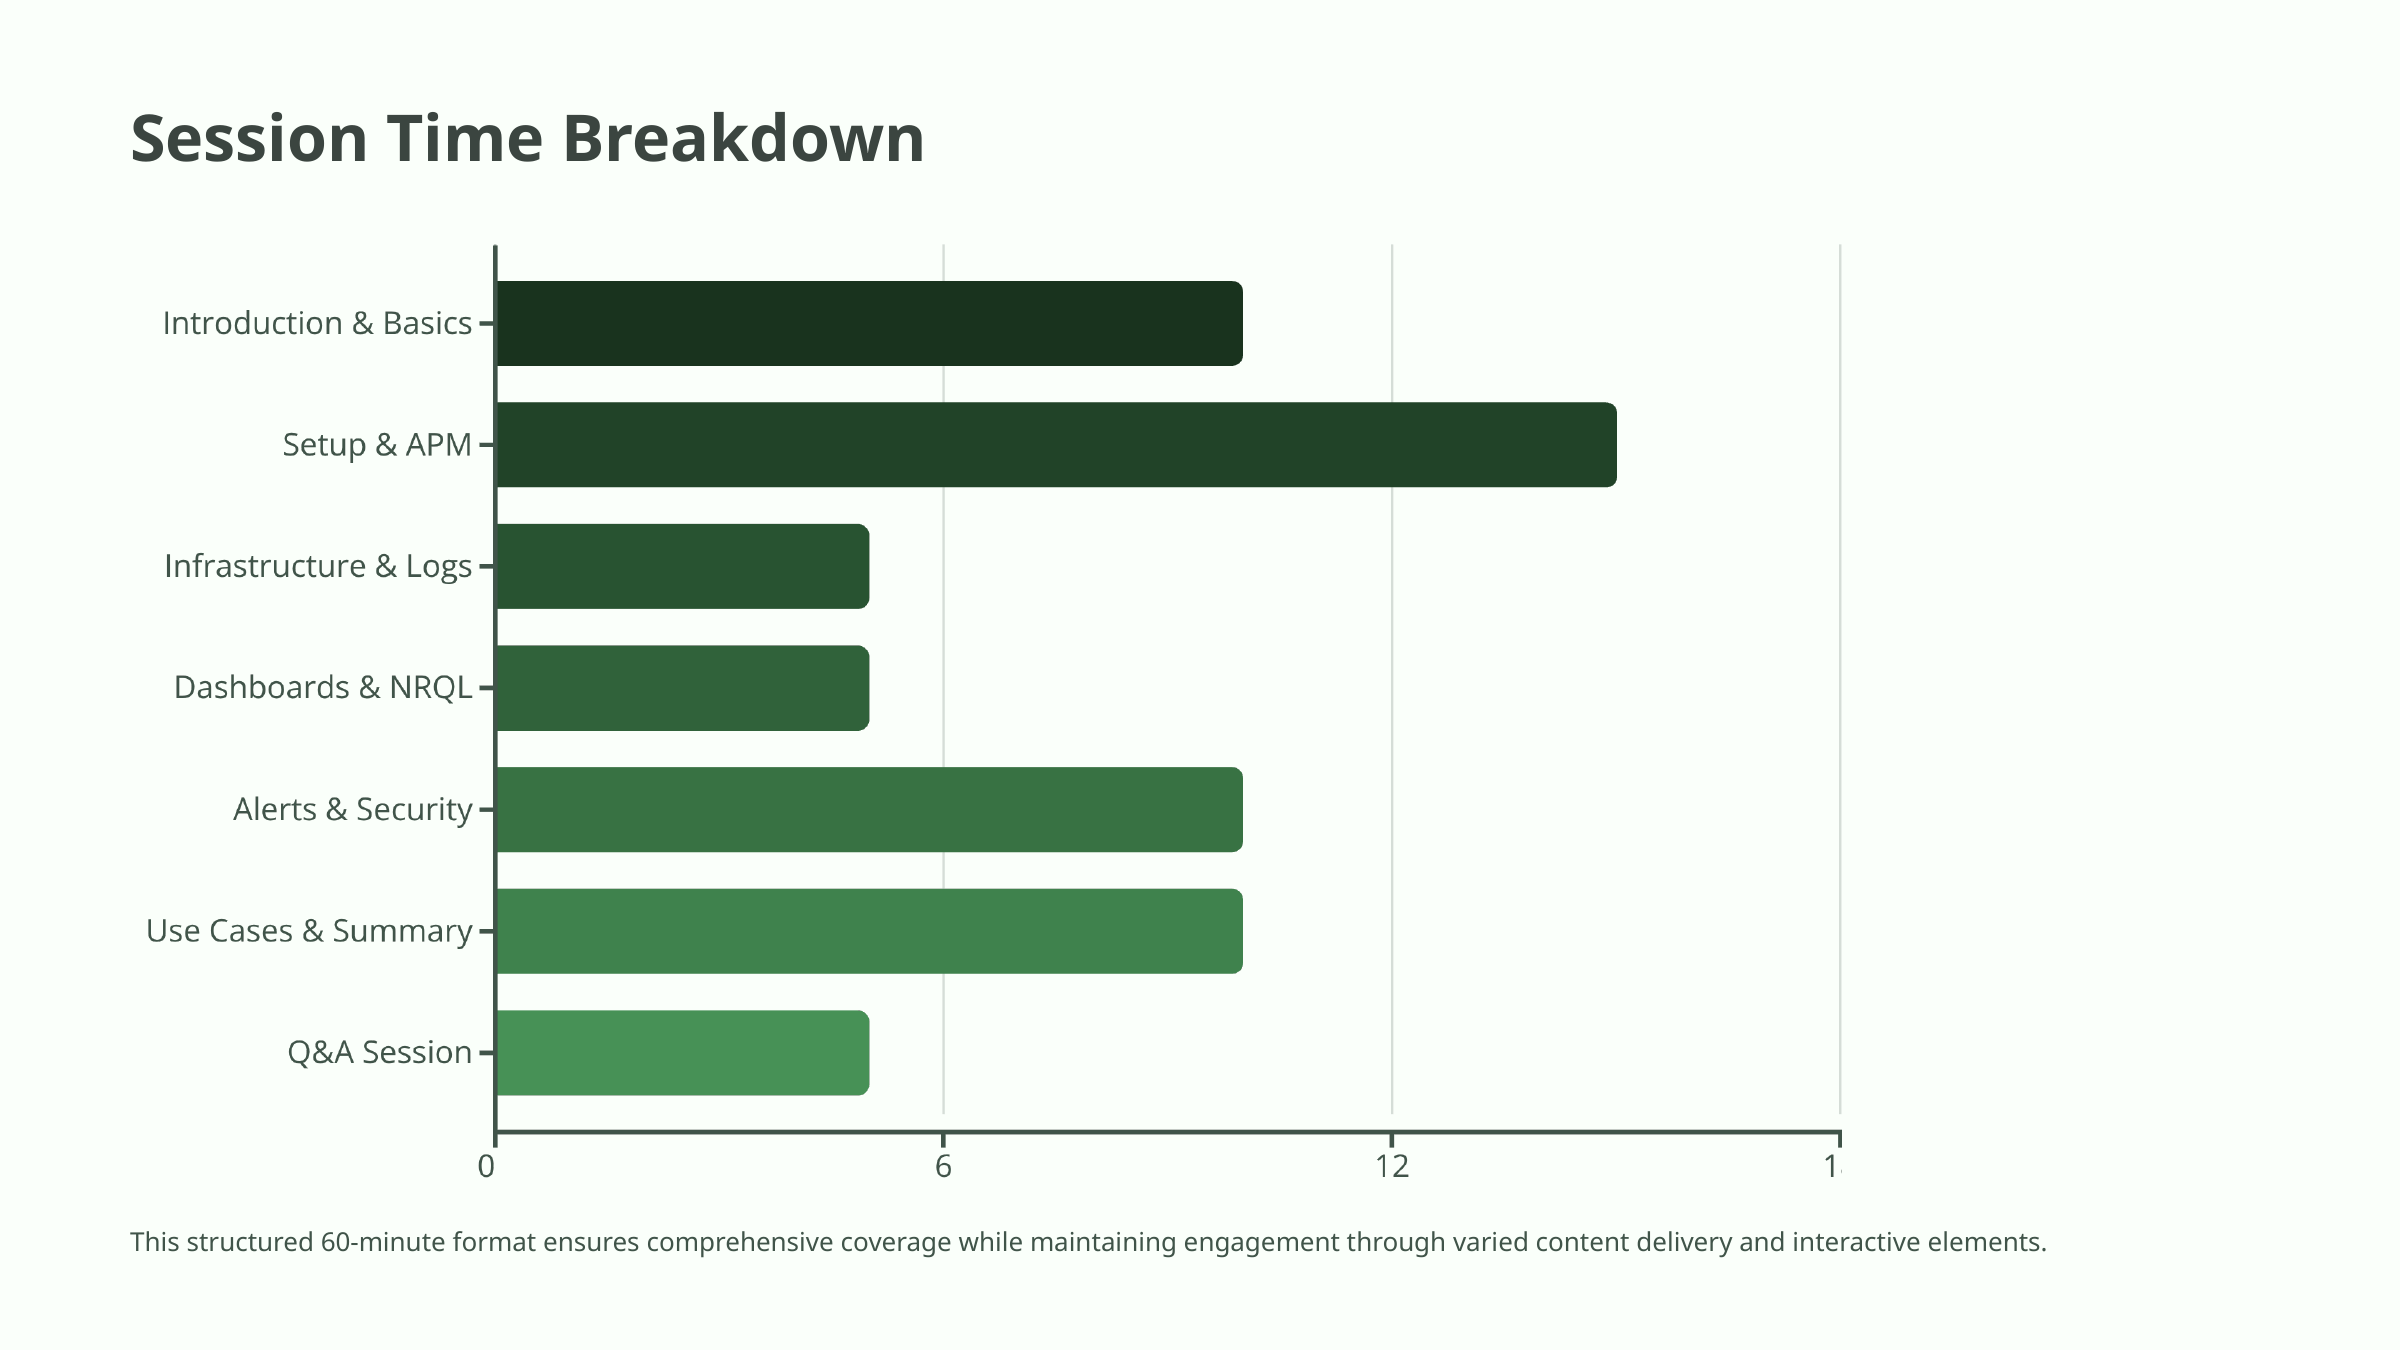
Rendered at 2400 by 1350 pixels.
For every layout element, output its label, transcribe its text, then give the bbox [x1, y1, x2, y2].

text_box Session Time Breakdown [130, 93, 960, 175]
picture [130, 226, 1842, 1186]
text_box This structured 60-minute format ensures comprehensive coverage while maintaining engagement through varied content delivery and interactive elements. [130, 1214, 2270, 1257]
